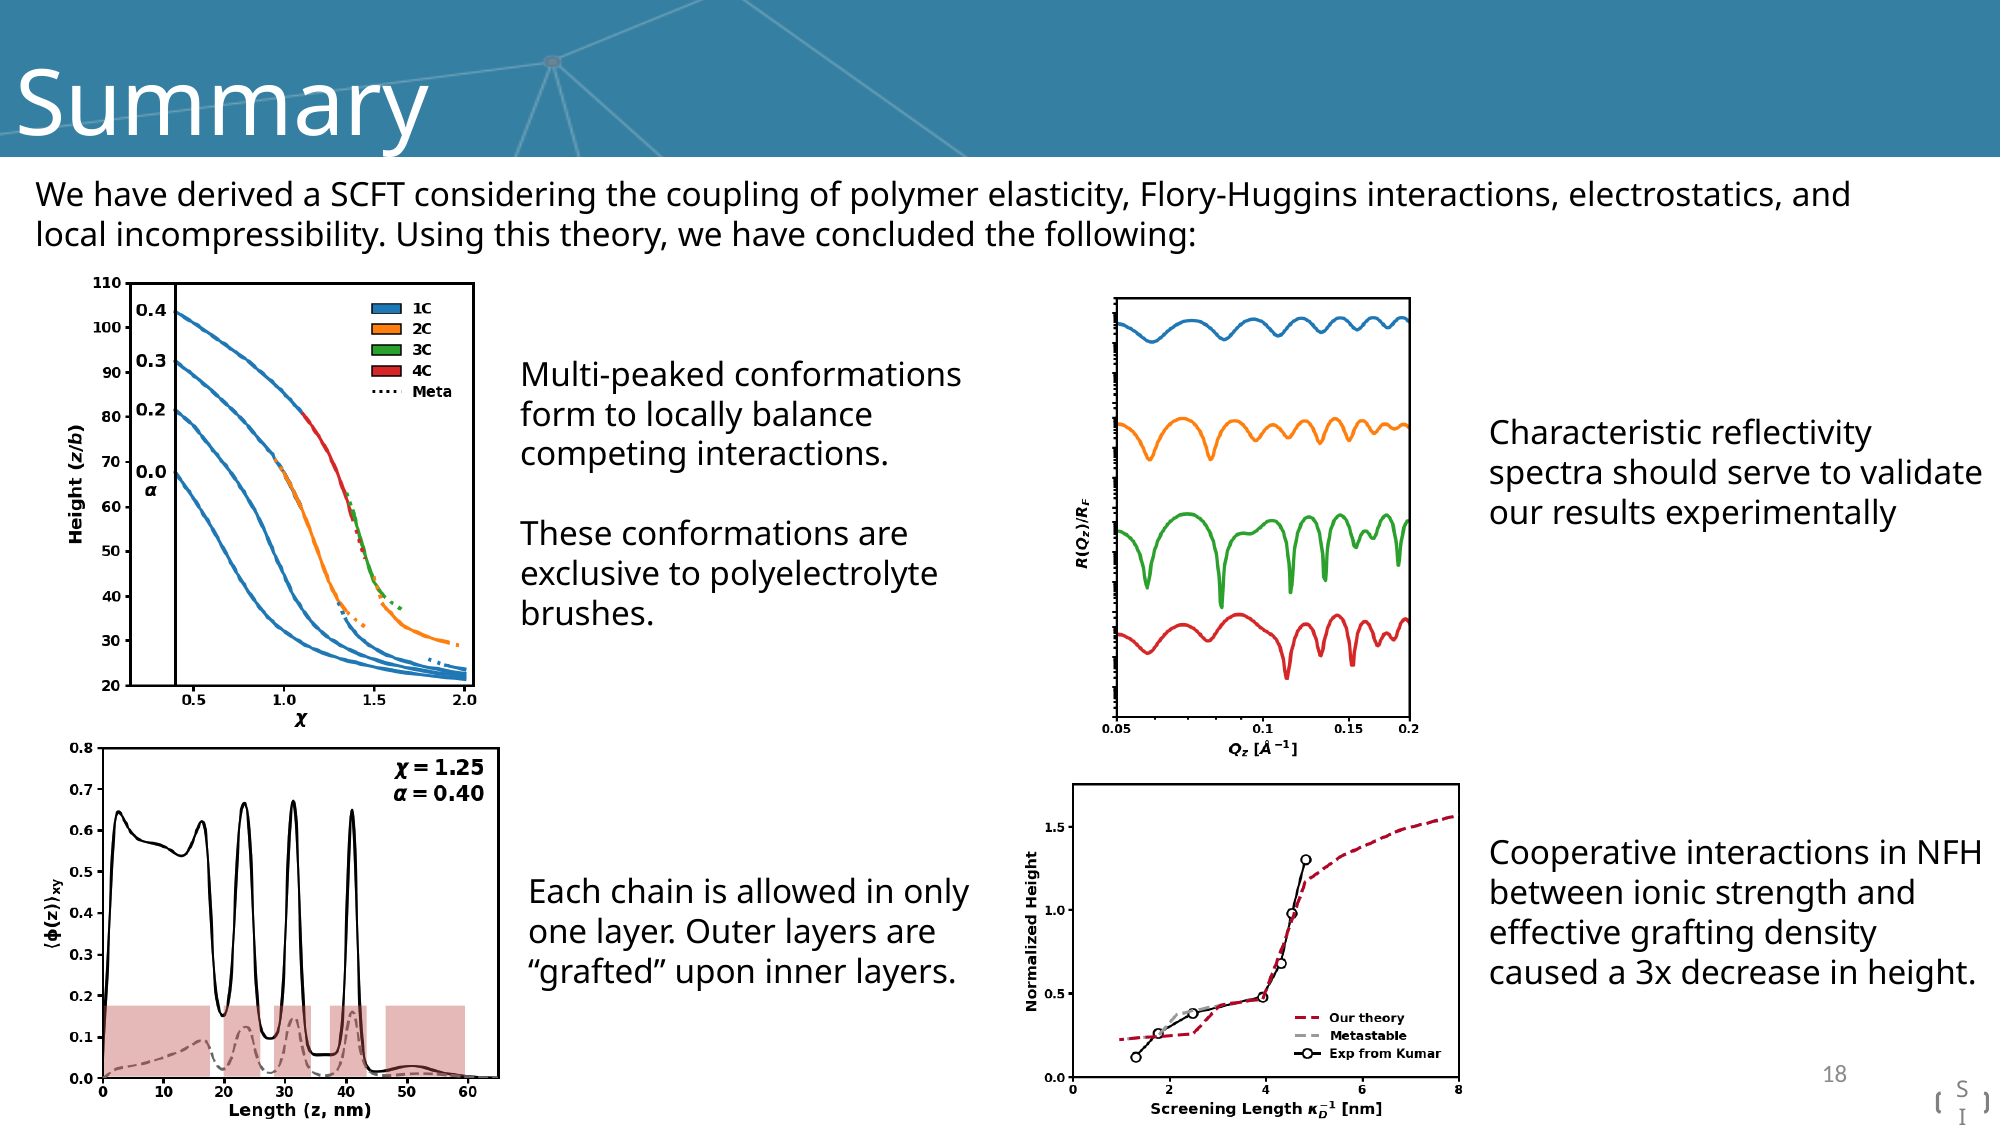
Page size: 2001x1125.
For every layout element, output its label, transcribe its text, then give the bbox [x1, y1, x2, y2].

text_box Multi-peaked conformations form to locally balance competing interactions. These conformations are exclusive to polyelectrolyte brushes. [505, 345, 1045, 640]
picture [1069, 293, 1419, 763]
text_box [37, 736, 506, 1125]
title Summary [0, 23, 1725, 155]
slide_number 18 [1468, 1042, 1863, 1103]
text_box We have derived a SCFT considering the coupling of polymer elasticity, Flory-Huggins interactions, electrostatics, and local incompressibility. Using this theory, we have concluded the following: [20, 165, 1921, 261]
text_box Characteristic reflectivity spectra should serve to validate our results experimentally [1474, 404, 2000, 539]
text_box Each chain is allowed in only one layer. Outer layers are “grafted” upon inner layers. [513, 862, 1014, 998]
picture [1020, 779, 1468, 1125]
text_box Cooperative interactions in NFH between ionic strength and effective grafting density caused a 3x decrease in height. [1474, 823, 2000, 999]
picture [60, 272, 488, 736]
